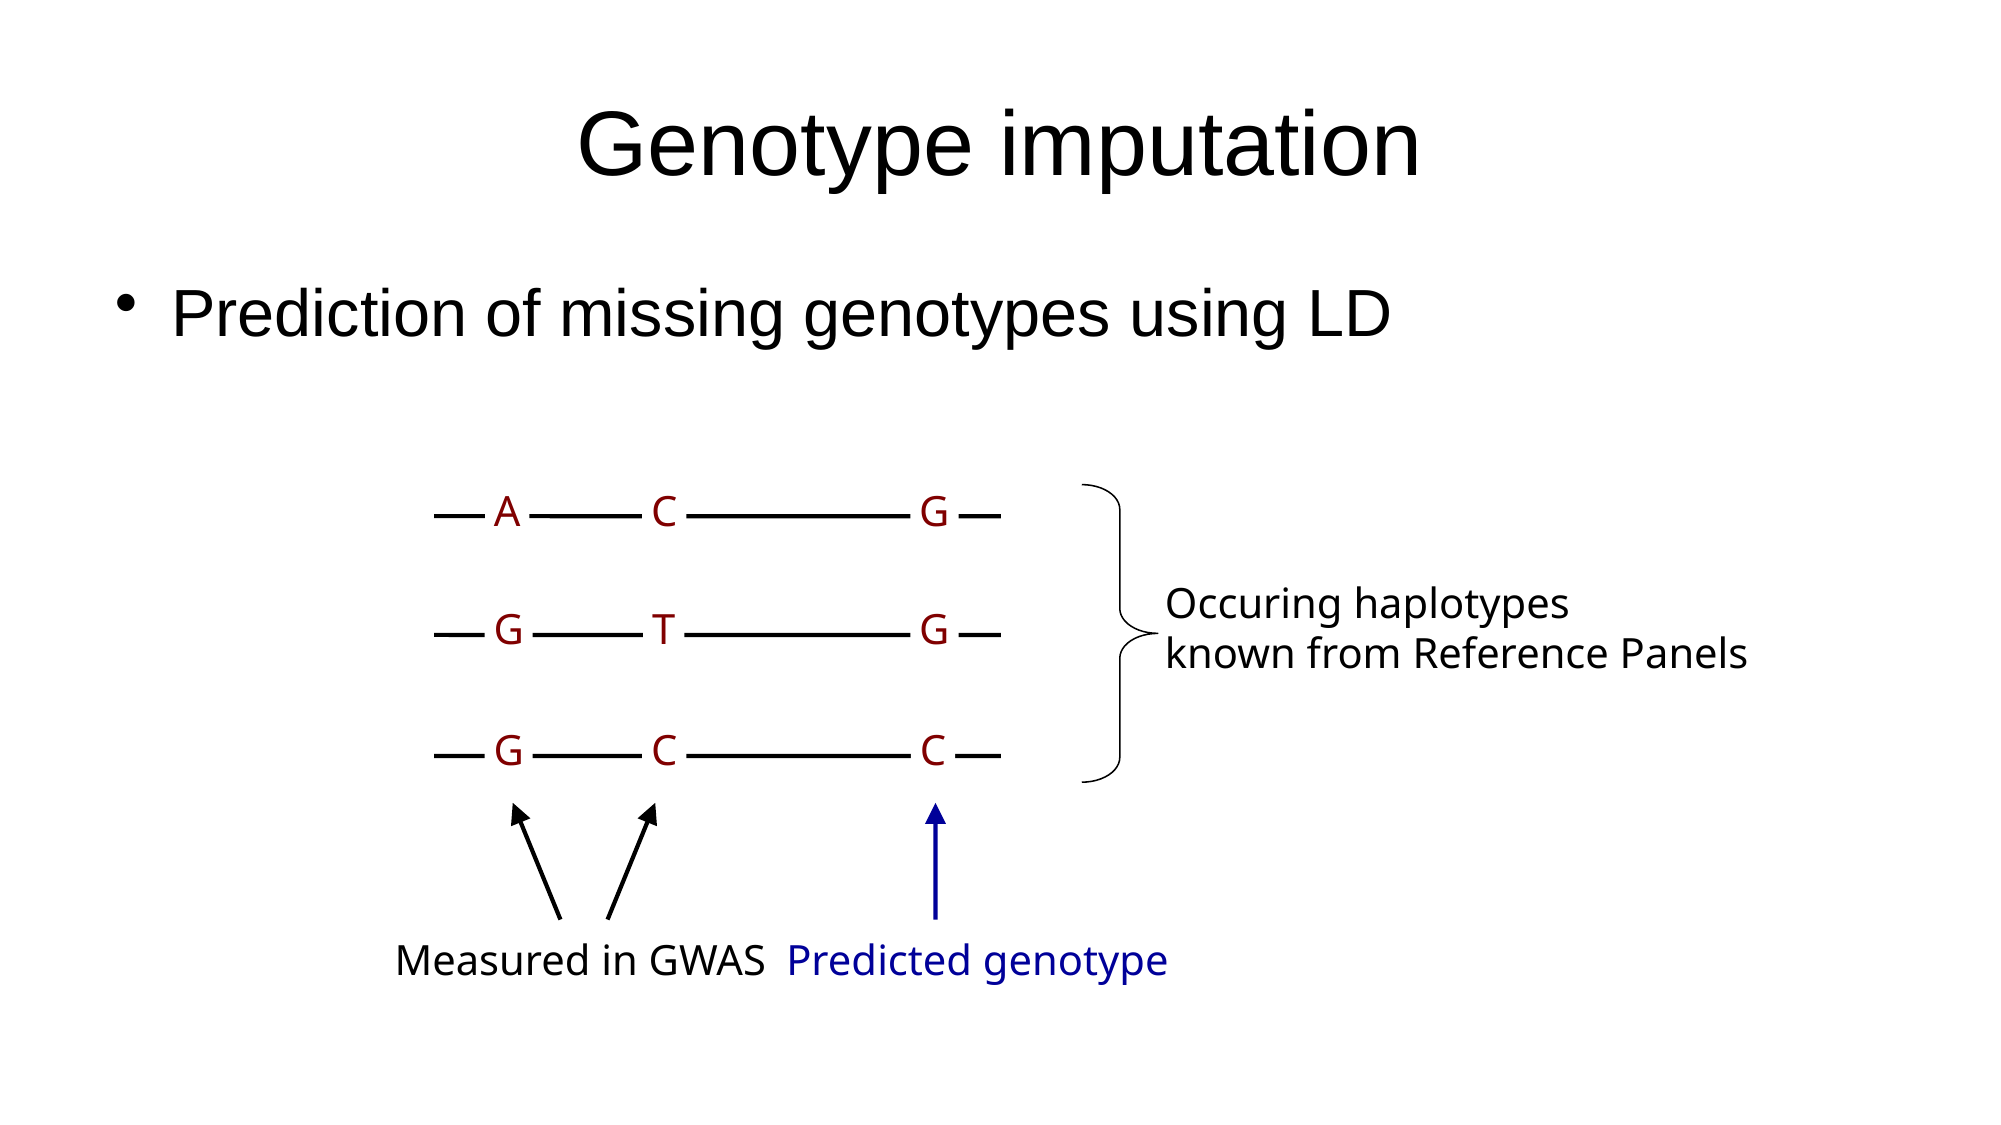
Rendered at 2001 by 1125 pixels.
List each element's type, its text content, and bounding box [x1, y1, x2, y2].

list Prediction of missing genotypes using LD [99, 262, 1900, 1005]
title Genotype imputation [99, 45, 1900, 233]
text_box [390, 280, 1748, 992]
